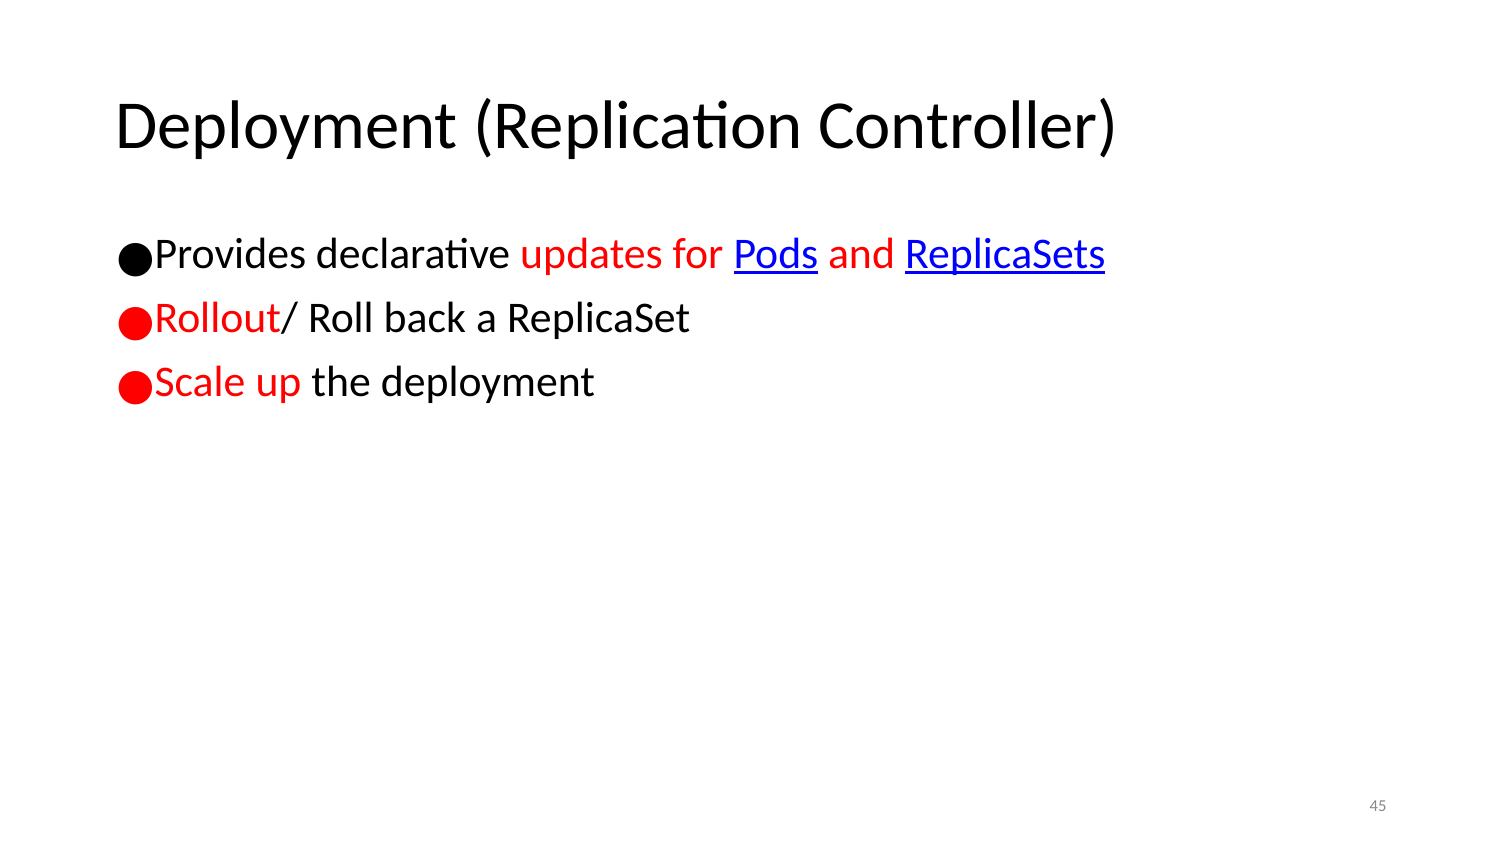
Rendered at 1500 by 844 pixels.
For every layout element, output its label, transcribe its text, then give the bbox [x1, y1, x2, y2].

list Provides declarative updates for Pods and ReplicaSets Rollout/ Roll back a ReplicaSet Scale up the deployment [103, 225, 1398, 761]
title Deployment (Replication Controller) [103, 45, 1398, 209]
slide_number ‹#› [1060, 782, 1398, 827]
